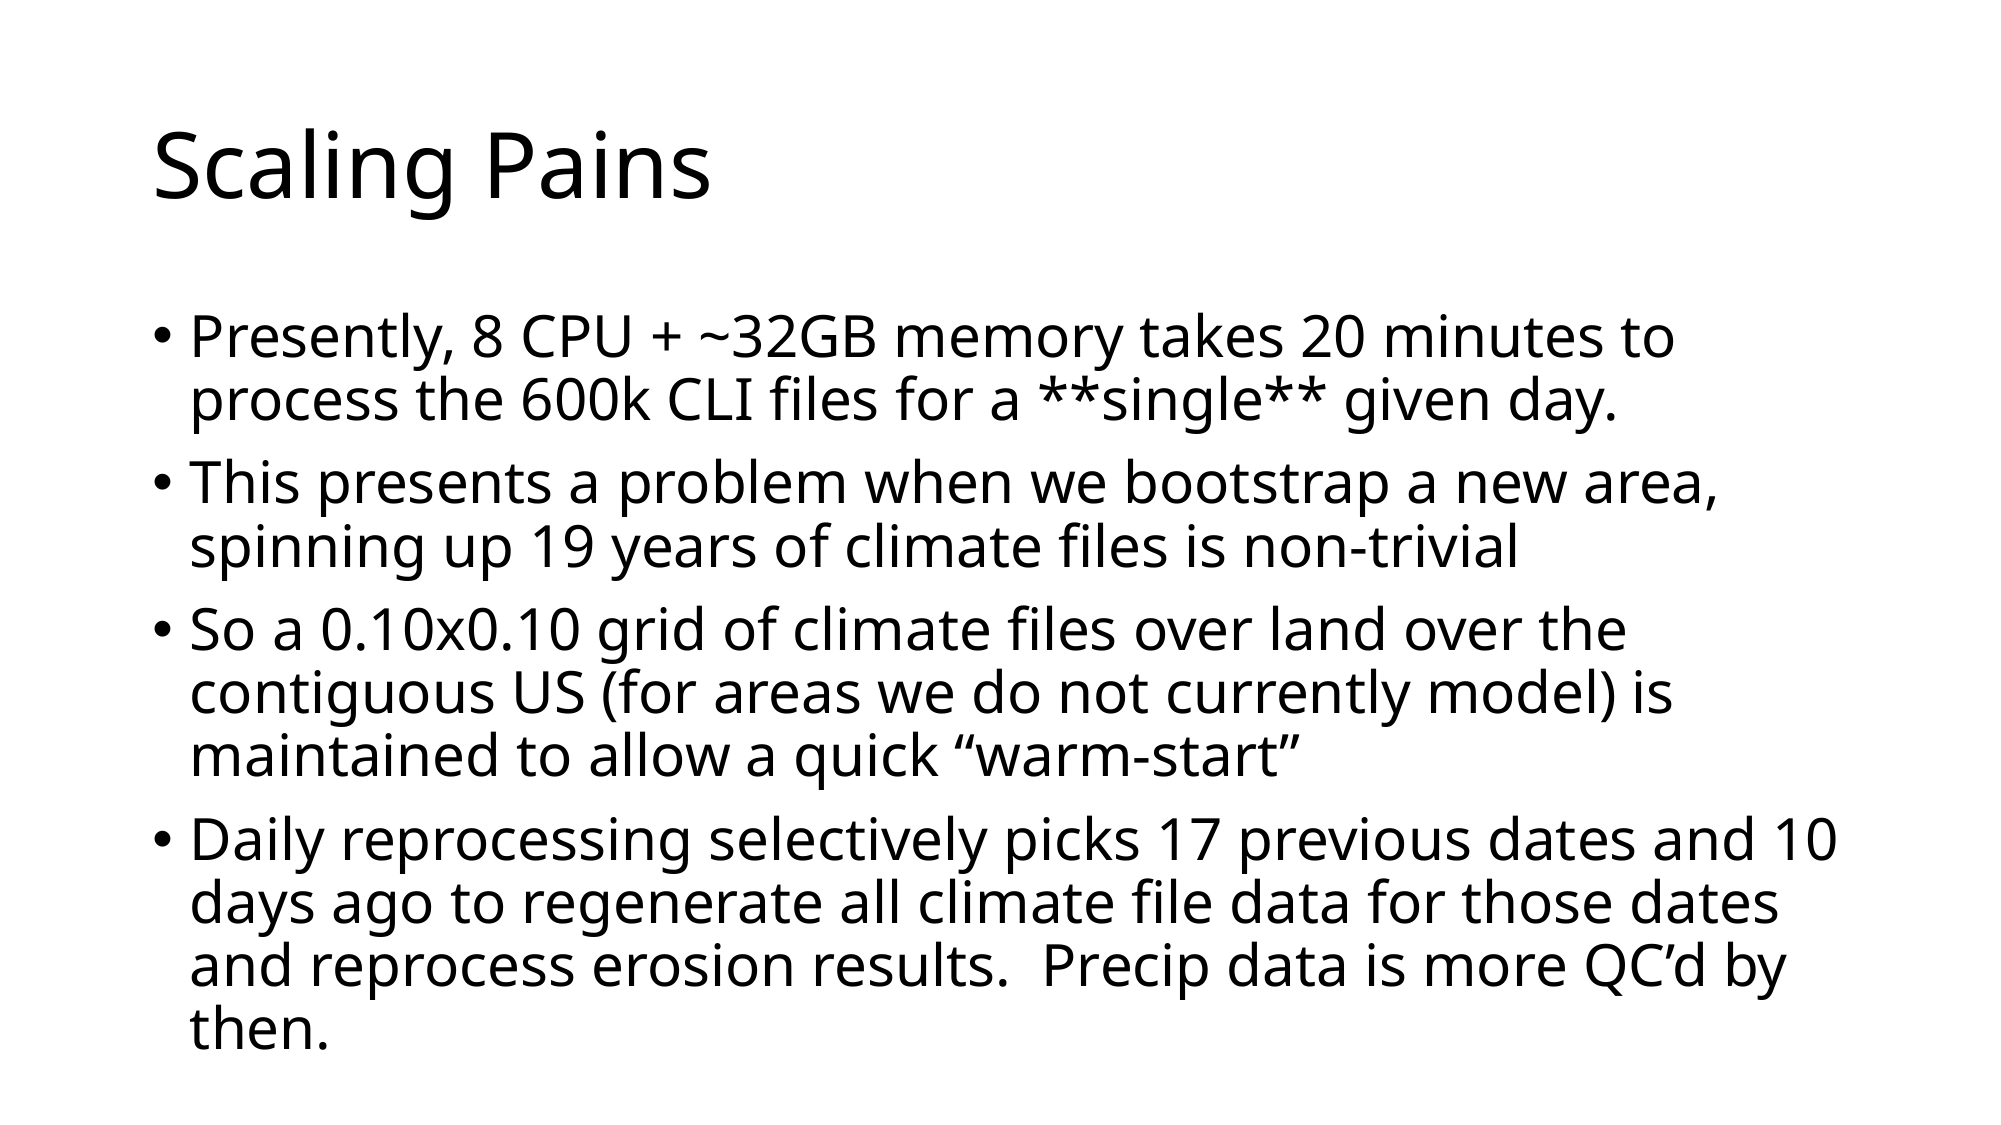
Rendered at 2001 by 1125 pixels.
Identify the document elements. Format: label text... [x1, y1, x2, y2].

title Scaling Pains [137, 59, 1863, 278]
list Presently, 8 CPU + ~32GB memory takes 20 minutes to process the 600k CLI files for a **single** given day. This presents a problem when we bootstrap a new area, spinning up 19 years of climate files is non-trivial So a 0.10x0.10 grid of climate files over land over the contiguous US (for areas we do not currently model) is maintained to allow a quick “warm-start” Daily reprocessing selectively picks 17 previous dates and 10 days ago to regenerate all climate file data for those dates and reprocess erosion results. Precip data is more QC’d by then. [137, 299, 1863, 1014]
